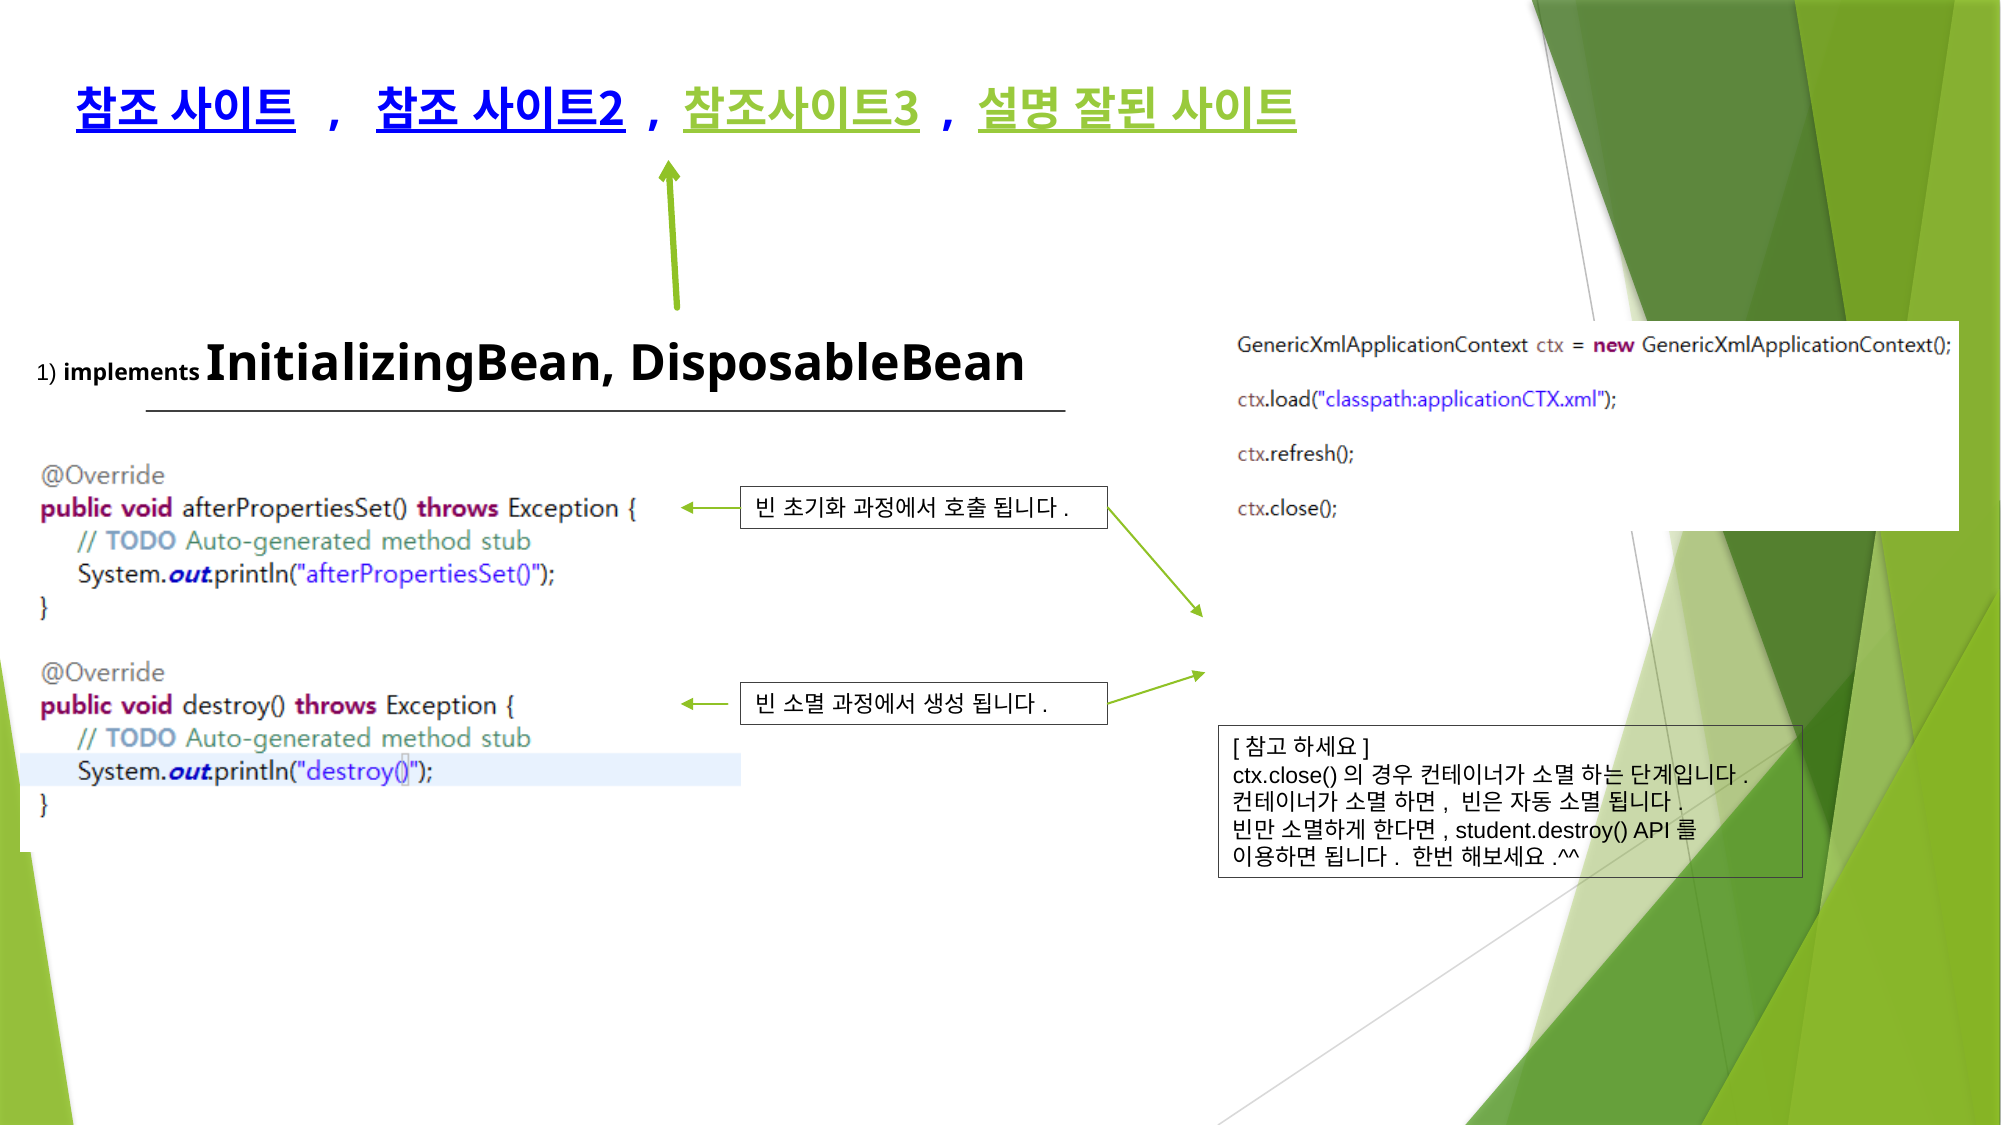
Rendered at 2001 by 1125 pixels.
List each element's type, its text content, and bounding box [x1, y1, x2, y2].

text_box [598, 228, 747, 239]
text_box [참고 하세요] ctx.close()의 경우 컨테이너가 소멸 하는 단계입니다. 컨테이너가 소멸 하면, 빈은 자동 소멸 됩니다. 빈만 소멸하게 한다면, student.destroy() API를 이용하면 됩니다. 한번 해보세요.^^ [1218, 725, 1803, 878]
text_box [1107, 671, 1206, 705]
text_box 빈 소멸 과정에서 생성 됩니다. [744, 682, 1108, 725]
text_box 1) implements InitializingBean, DisposableBean [21, 323, 1231, 398]
text_box 빈 초기화 과정에서 호출 됩니다. [744, 486, 1108, 529]
text_box 참조 사이트 , 참조 사이트2 , 참조사이트3 , 설명 잘된 사이트 [60, 72, 1440, 154]
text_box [1107, 507, 1204, 618]
picture [1235, 320, 1960, 531]
picture [19, 444, 742, 852]
